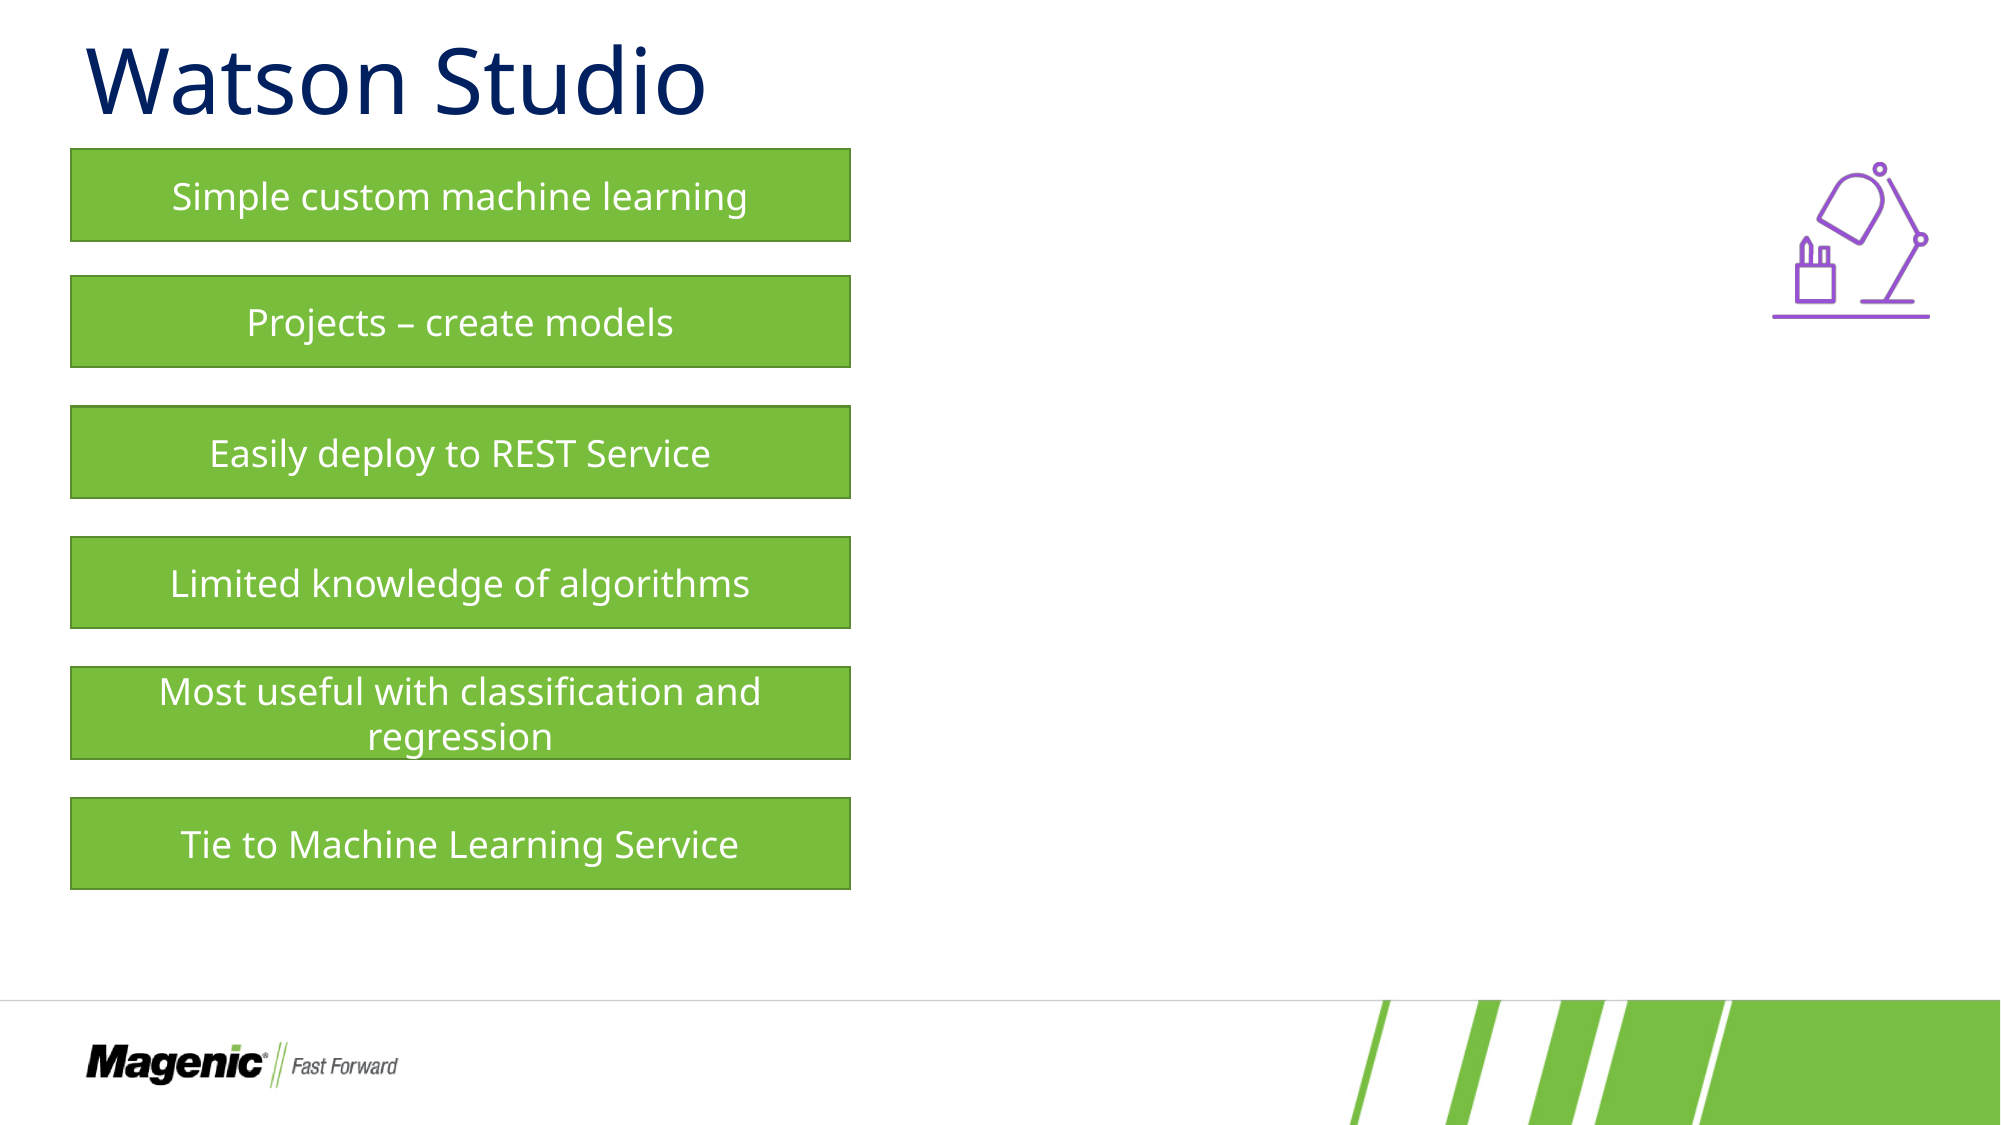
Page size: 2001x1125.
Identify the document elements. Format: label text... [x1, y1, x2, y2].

text_box Tie to Machine Learning Service [70, 797, 851, 890]
text_box Simple custom machine learning [70, 148, 851, 242]
text_box Projects – create models [70, 275, 851, 368]
text_box Most useful with classification and regression [70, 666, 851, 760]
text_box Limited knowledge of algorithms [70, 536, 851, 629]
title Watson Studio [70, 43, 1946, 128]
text_box Easily deploy to REST Service [70, 405, 851, 499]
picture [0, 0, 2001, 1125]
